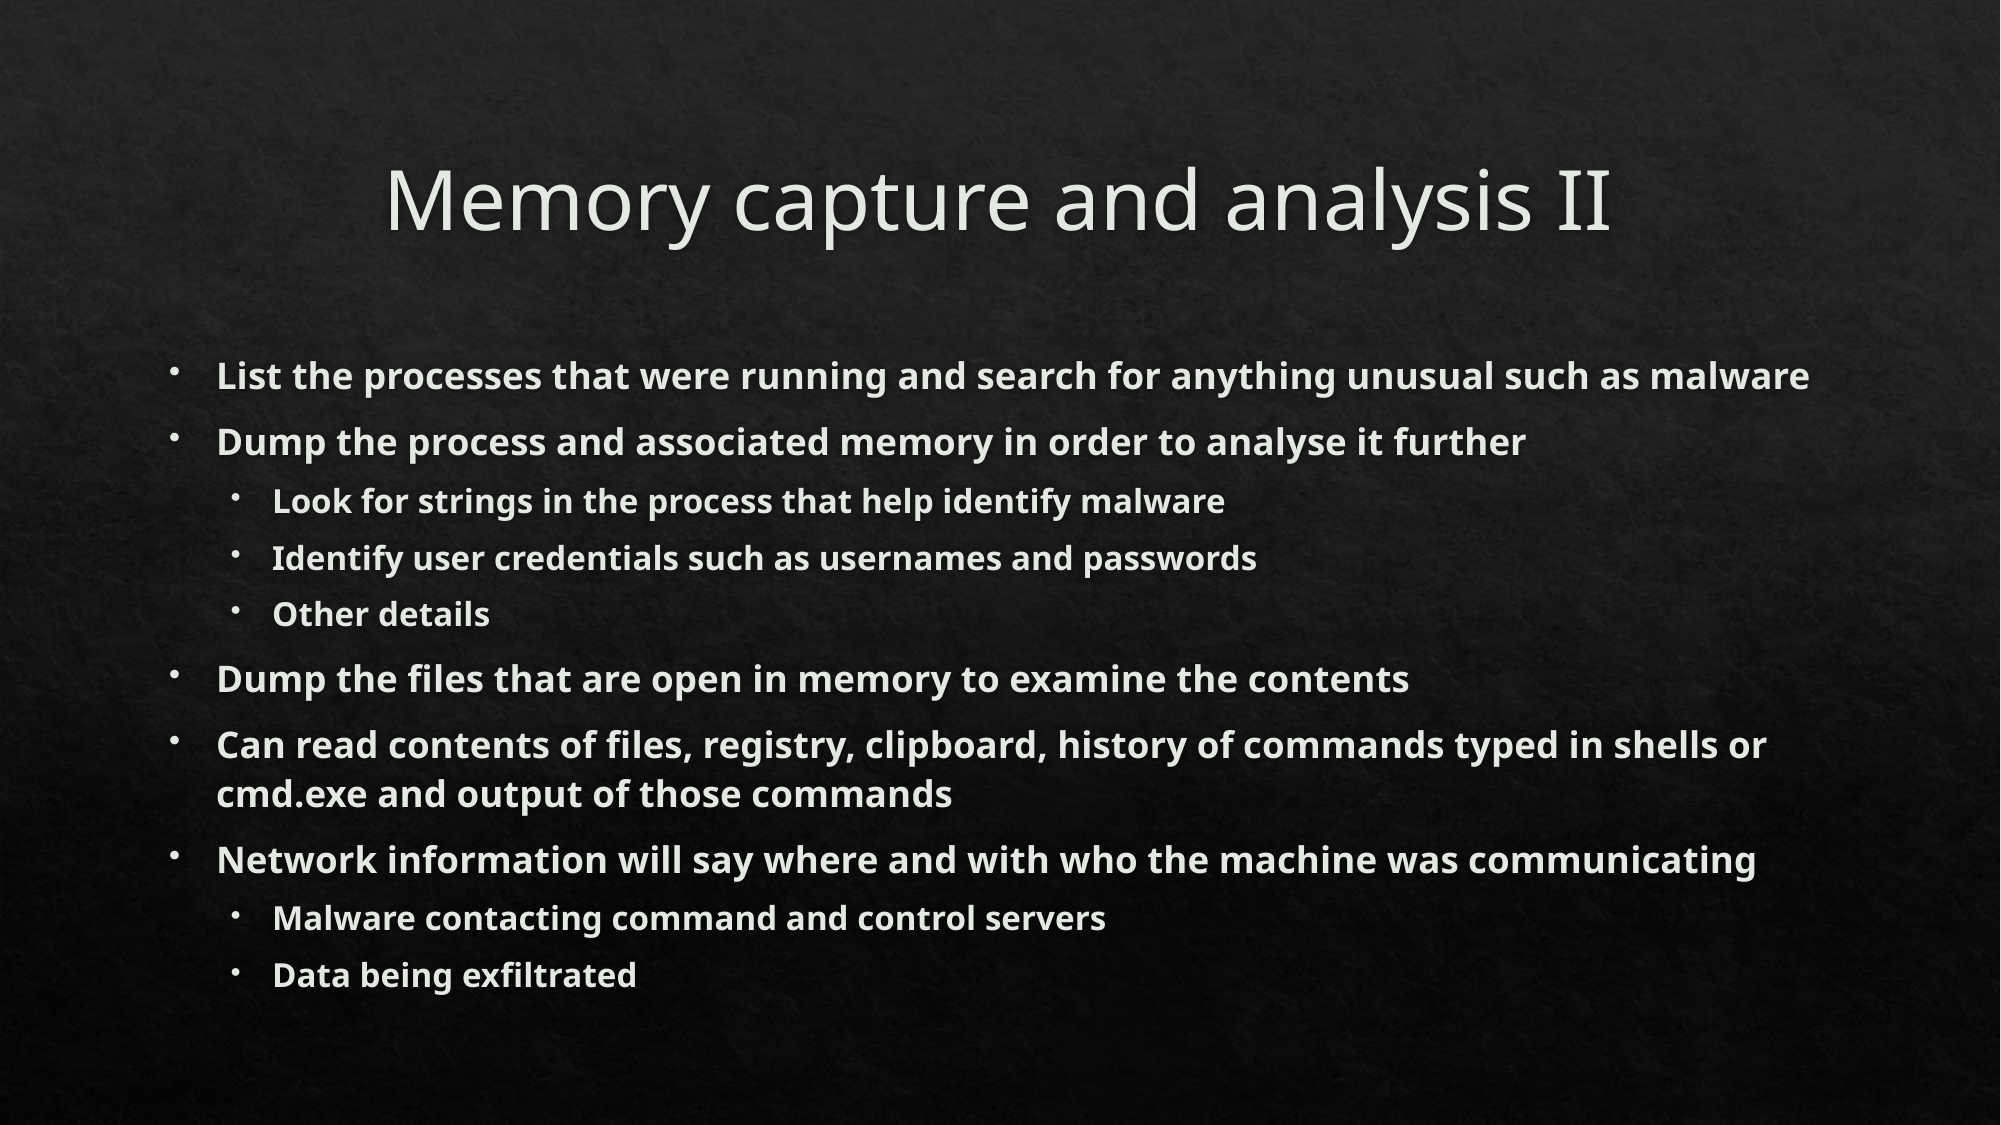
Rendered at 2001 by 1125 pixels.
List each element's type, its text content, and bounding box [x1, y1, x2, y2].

title Memory capture and analysis II [149, 99, 1849, 307]
list List the processes that were running and search for anything unusual such as malware Dump the process and associated memory in order to analyse it further Look for strings in the process that help identify malware Identify user credentials such as usernames and passwords Other details Dump the files that are open in memory to examine the contents Can read contents of files, registry, clipboard, history of commands typed in shells or cmd.exe and output of those commands Network information will say where and with who the machine was communicating Malware contacting command and control servers Data being exfiltrated [149, 340, 1849, 1025]
